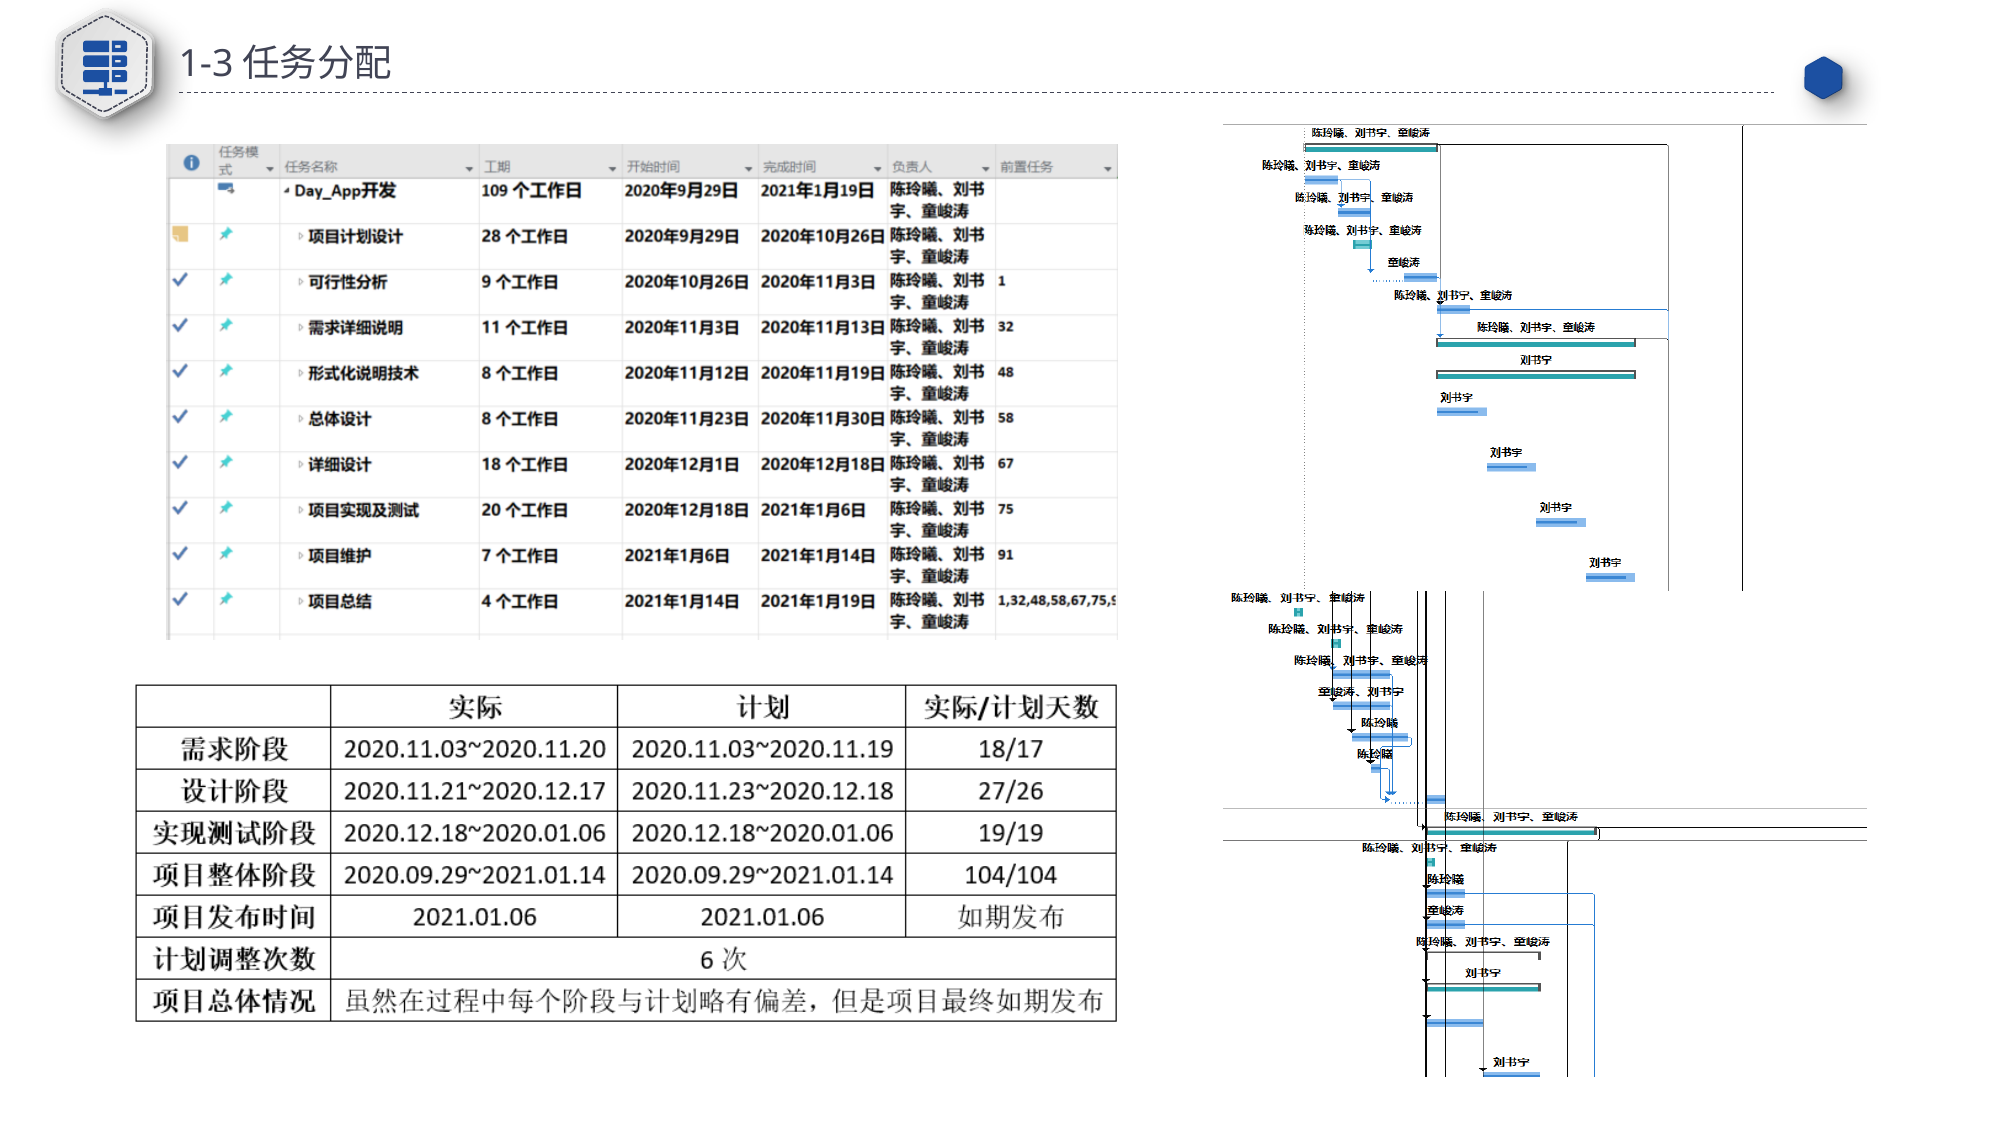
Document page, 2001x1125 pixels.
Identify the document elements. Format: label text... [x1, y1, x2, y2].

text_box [1802, 58, 1845, 97]
picture [127, 681, 1128, 1033]
picture [166, 144, 1118, 640]
picture [1223, 124, 1867, 1078]
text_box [49, 14, 160, 114]
text_box 1-3任务分配 [167, 33, 475, 90]
